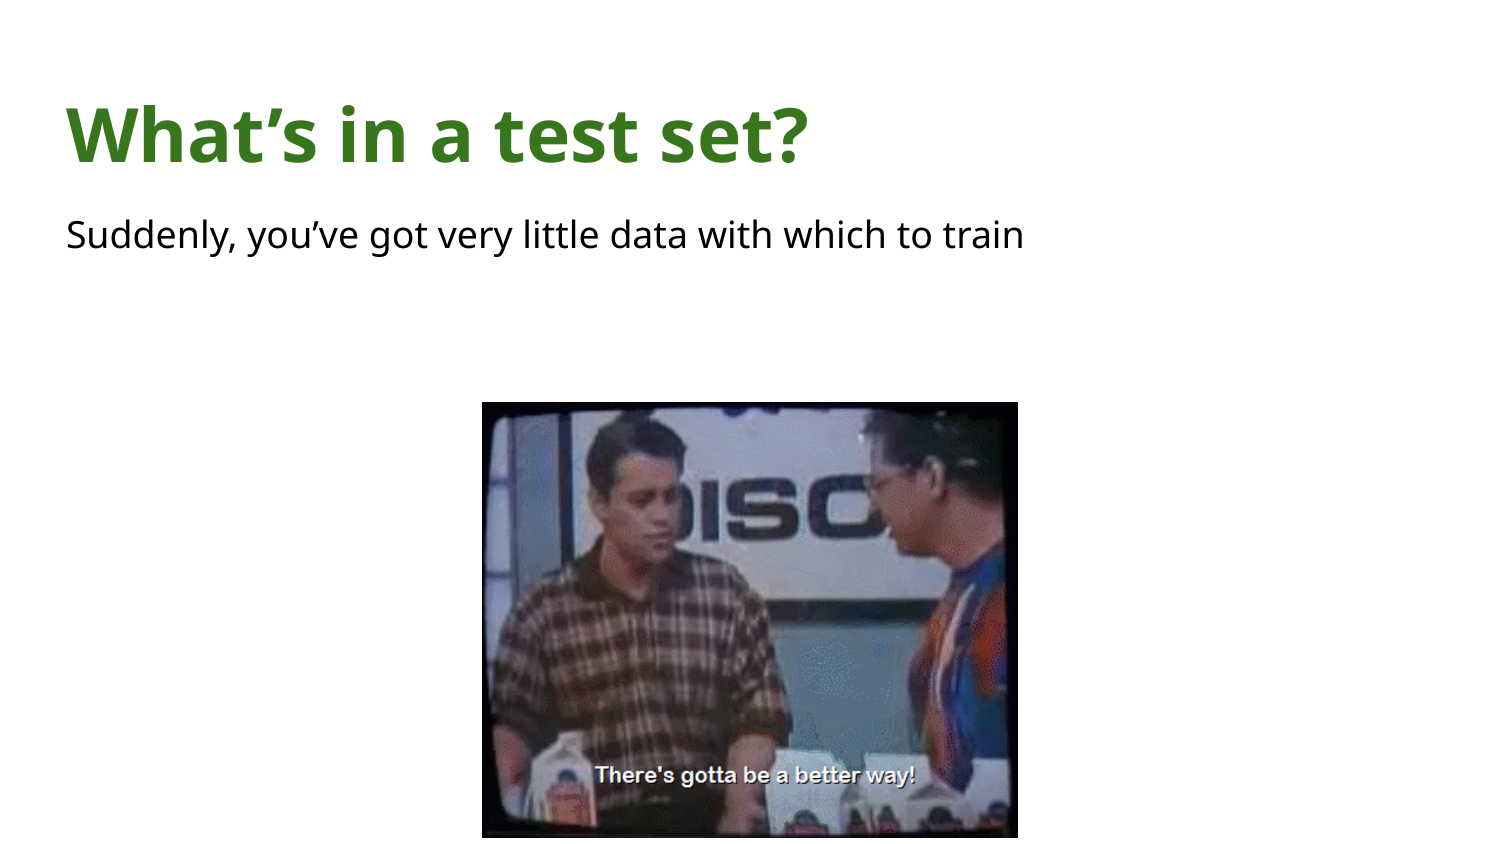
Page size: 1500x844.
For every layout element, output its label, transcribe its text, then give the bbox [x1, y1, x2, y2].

title What’s in a test set? [51, 72, 1449, 167]
picture [482, 402, 1018, 838]
list Suddenly, you’ve got very little data with which to train [51, 189, 1449, 750]
